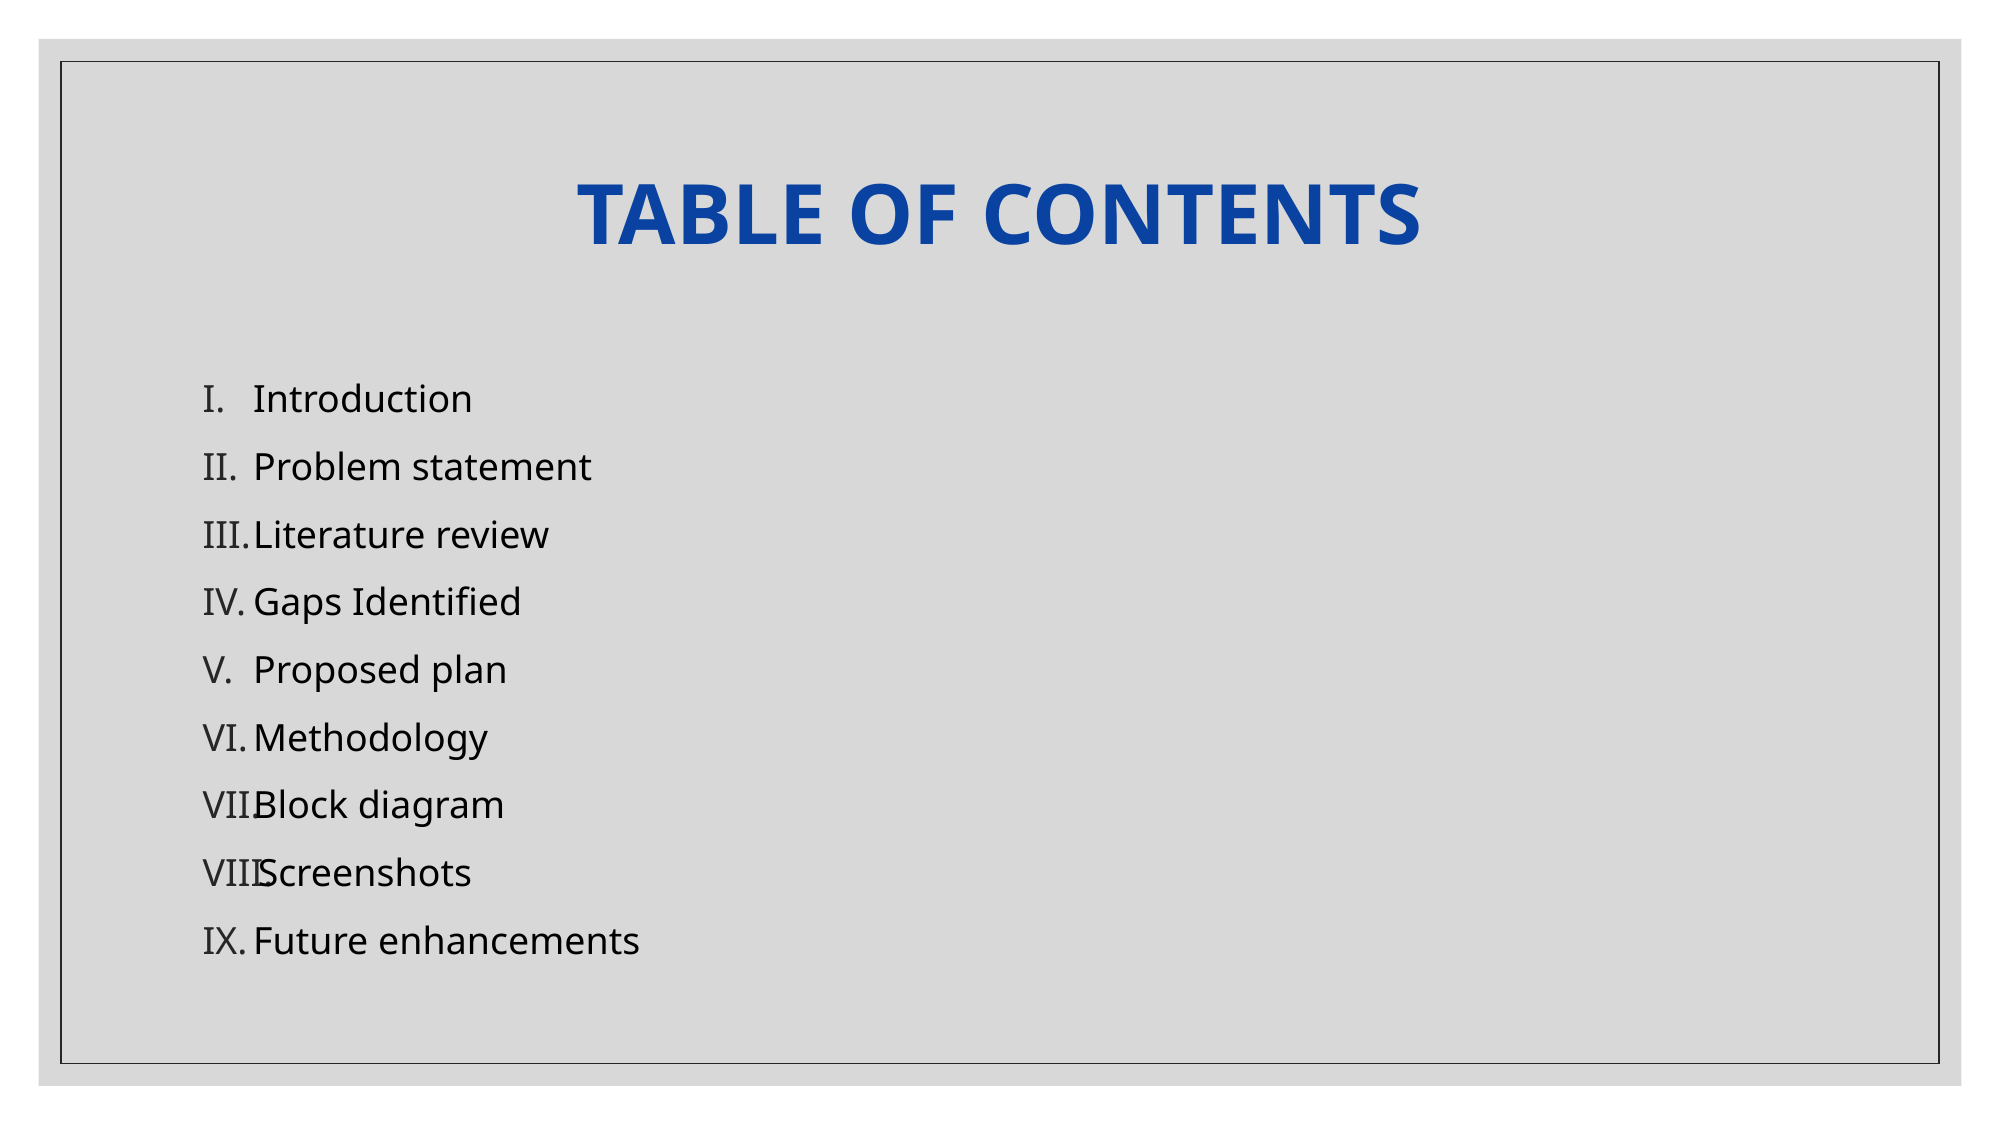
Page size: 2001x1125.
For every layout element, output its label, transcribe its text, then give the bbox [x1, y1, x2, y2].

list Introduction Problem statement Literature review Gaps Identified Proposed plan Methodology Block diagram Screenshots Future enhancements [174, 345, 1825, 977]
title TABLE OF CONTENTS [174, 105, 1825, 331]
